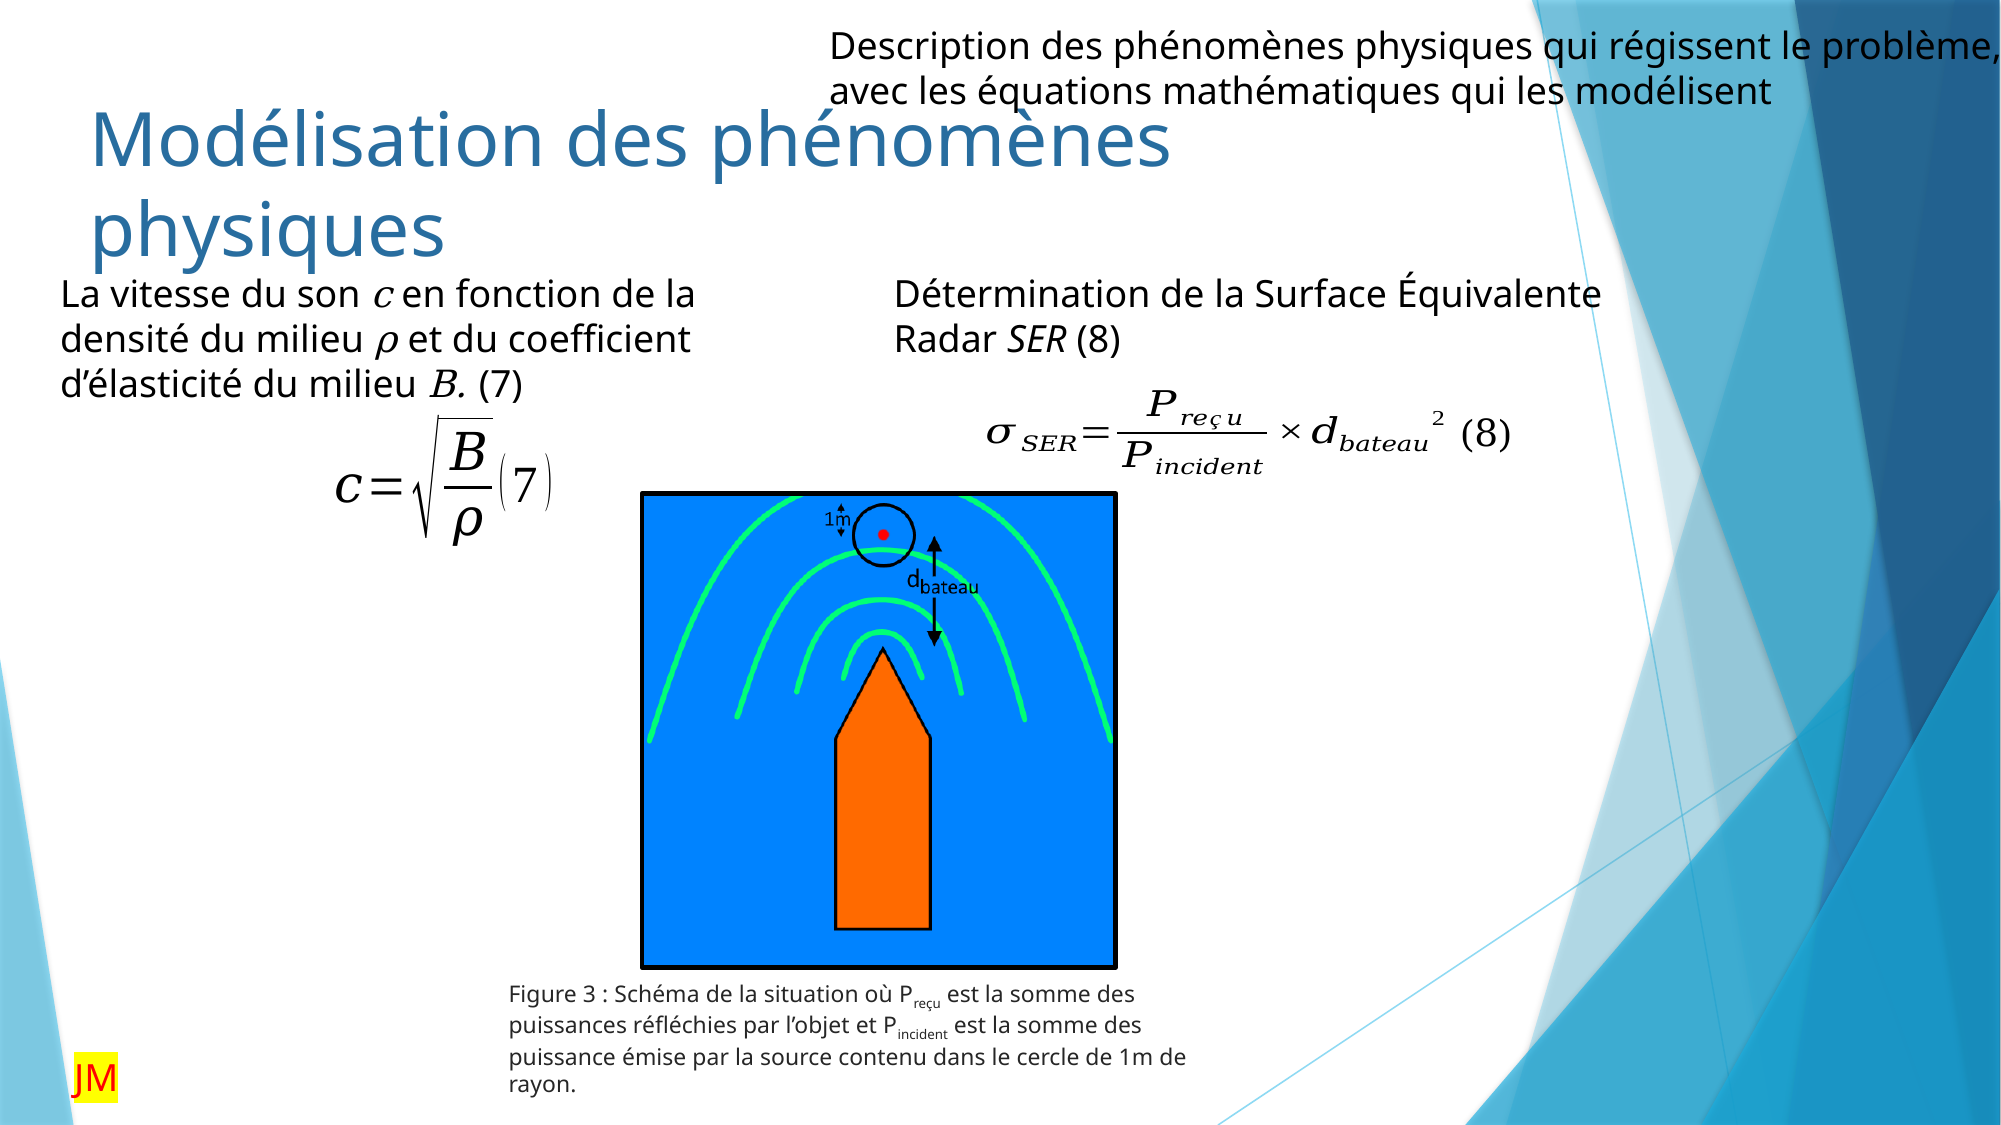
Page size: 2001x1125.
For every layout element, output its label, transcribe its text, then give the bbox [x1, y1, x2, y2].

text_box Description des phénomènes physiques qui régissent le problème, avec les équations mathématiques qui les modélisent [814, 14, 2000, 120]
text_box Figure 3 : Schéma de la situation où Preçu est la somme des puissances réfléchies par l’objet et Pincident est la somme des puissance émise par la source contenu dans le cercle de 1m de rayon. [493, 972, 1264, 1105]
text_box Modélisation des phénomènes physiques [74, 83, 1516, 205]
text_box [984, 384, 1529, 481]
text_box La vitesse du son c en fonction de la densité du milieu ρ et du coefficient d’élasticité du milieu B. (7) [45, 262, 843, 413]
picture [643, 495, 1114, 966]
text_box JM [59, 1046, 166, 1107]
text_box Détermination de la Surface Équivalente Radar SER (8) [878, 262, 1676, 368]
